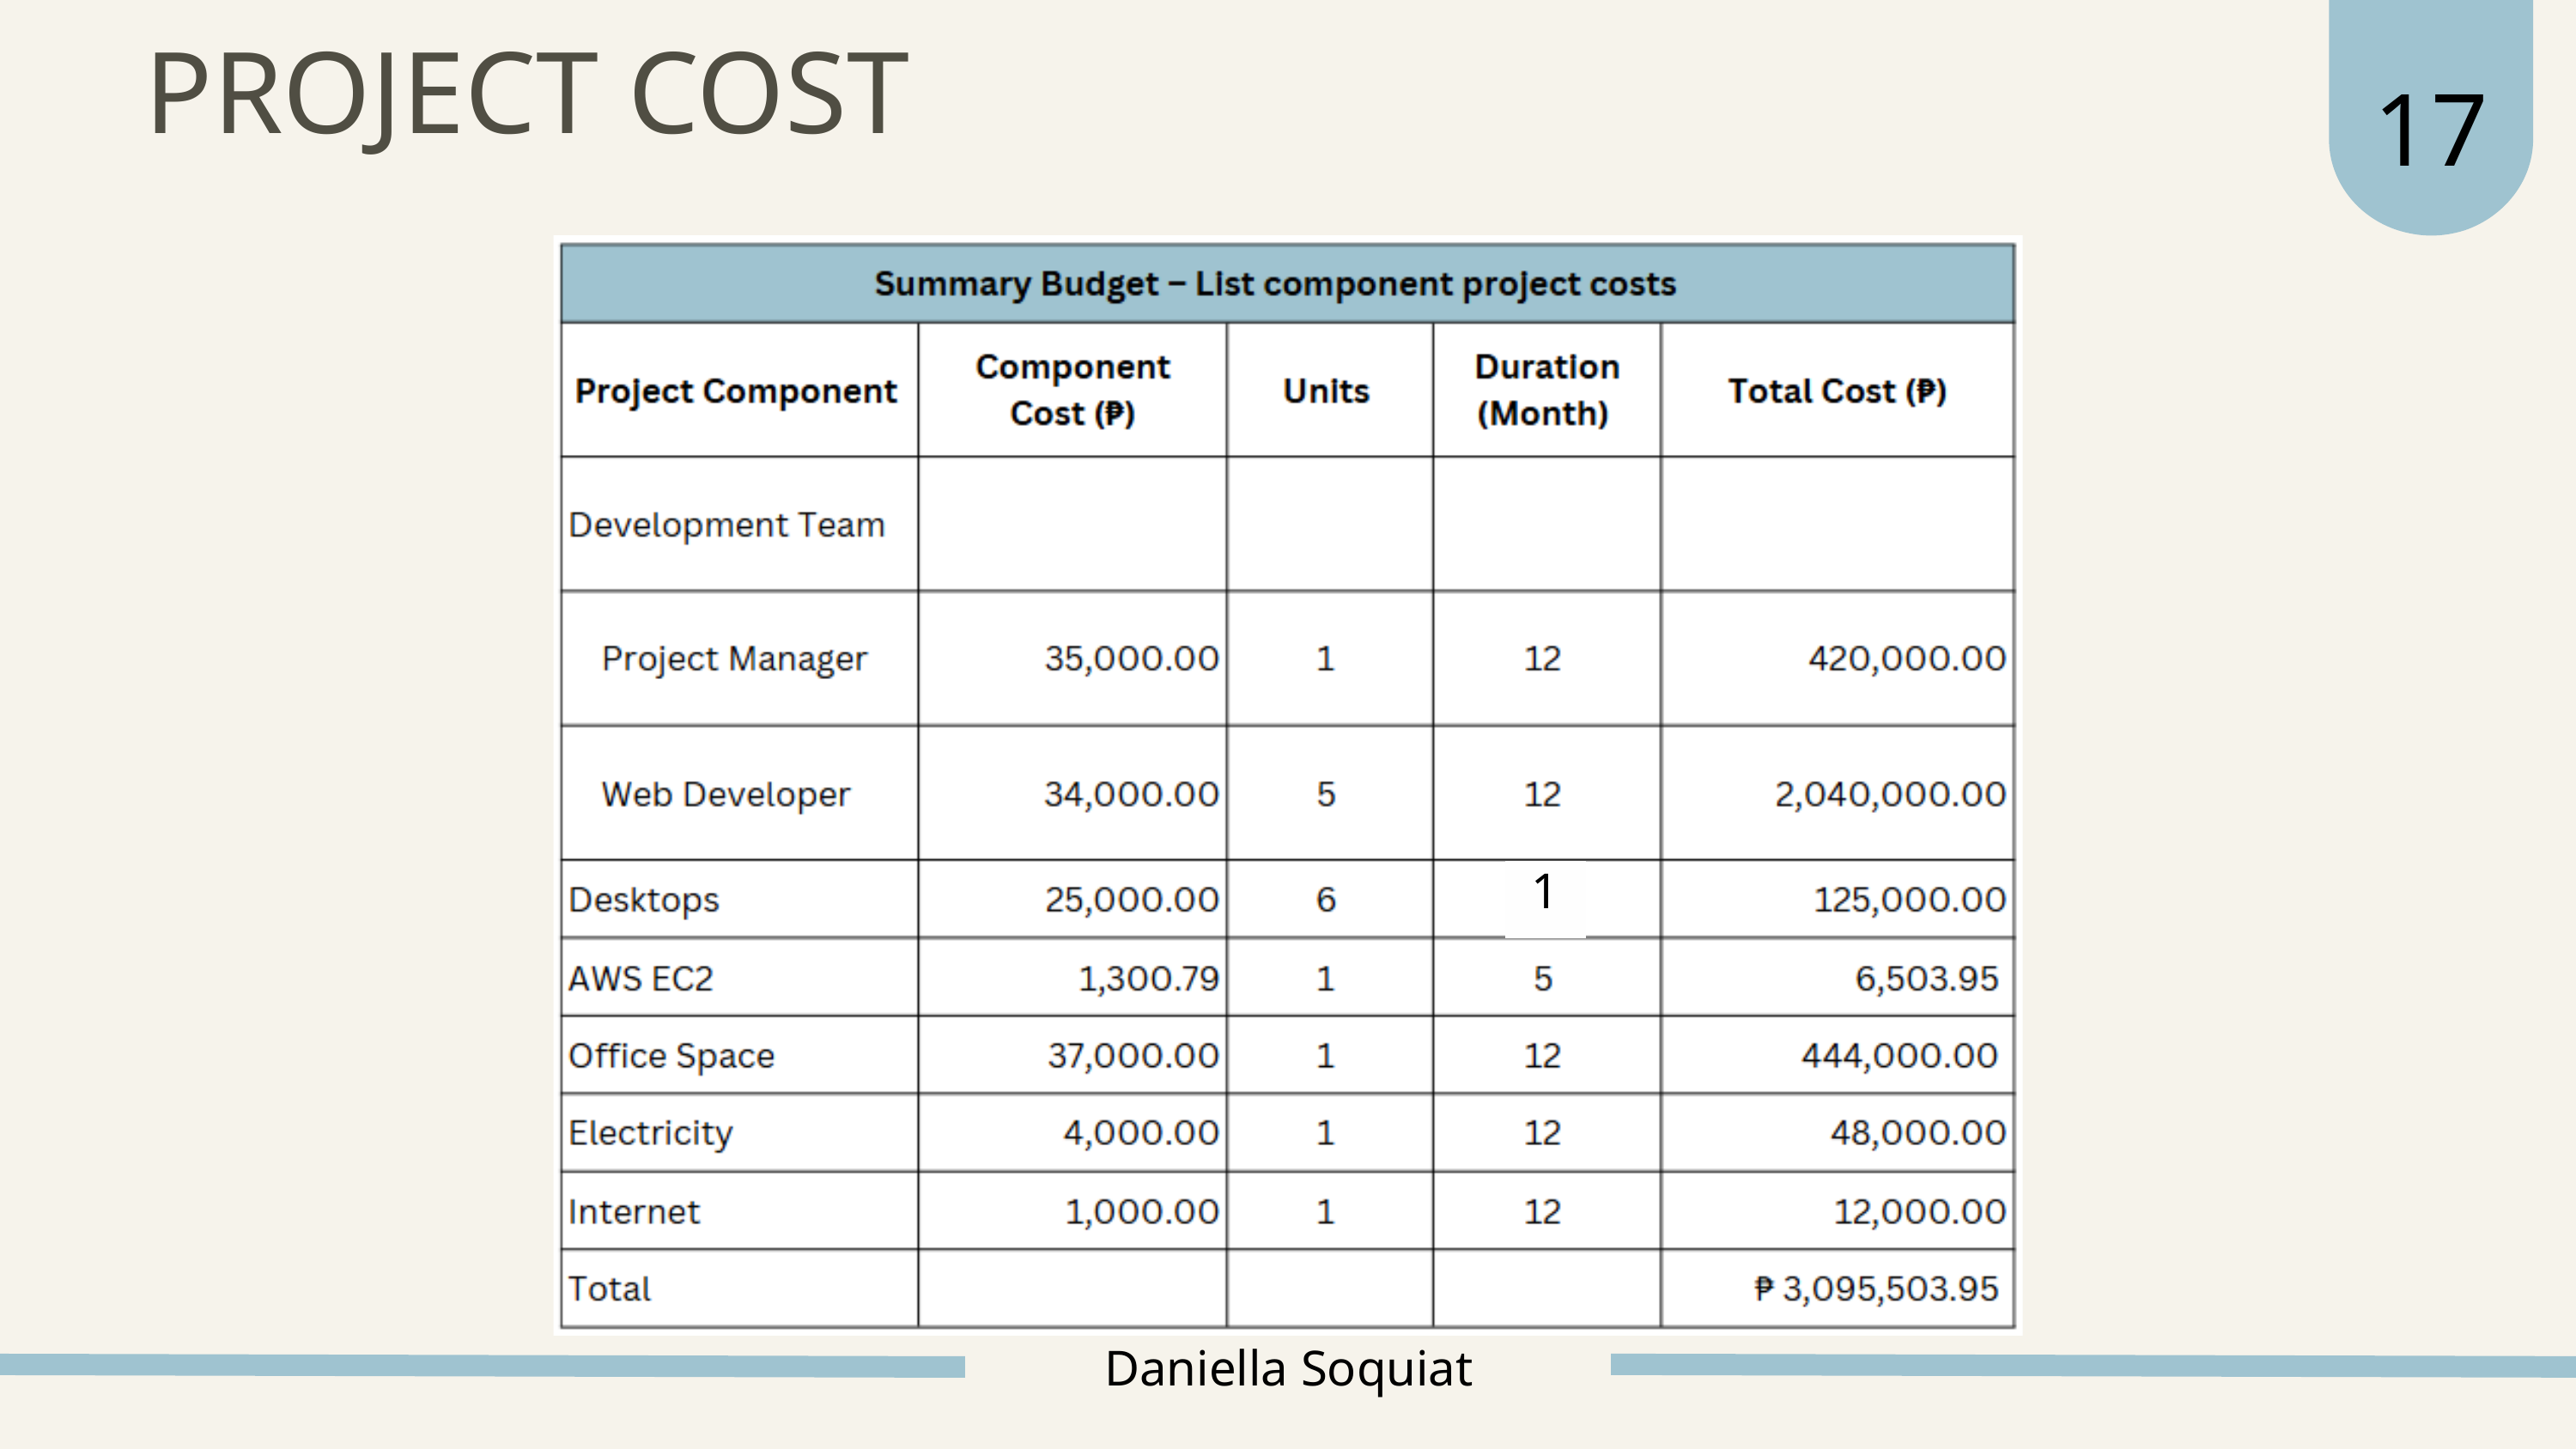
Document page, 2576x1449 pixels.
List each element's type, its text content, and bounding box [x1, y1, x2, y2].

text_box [2320, 0, 2542, 236]
text_box Daniella Soquiat [804, 1336, 1774, 1396]
text_box [553, 235, 2023, 1336]
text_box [1504, 861, 1586, 939]
text_box PROJECT COST [144, 0, 2093, 156]
